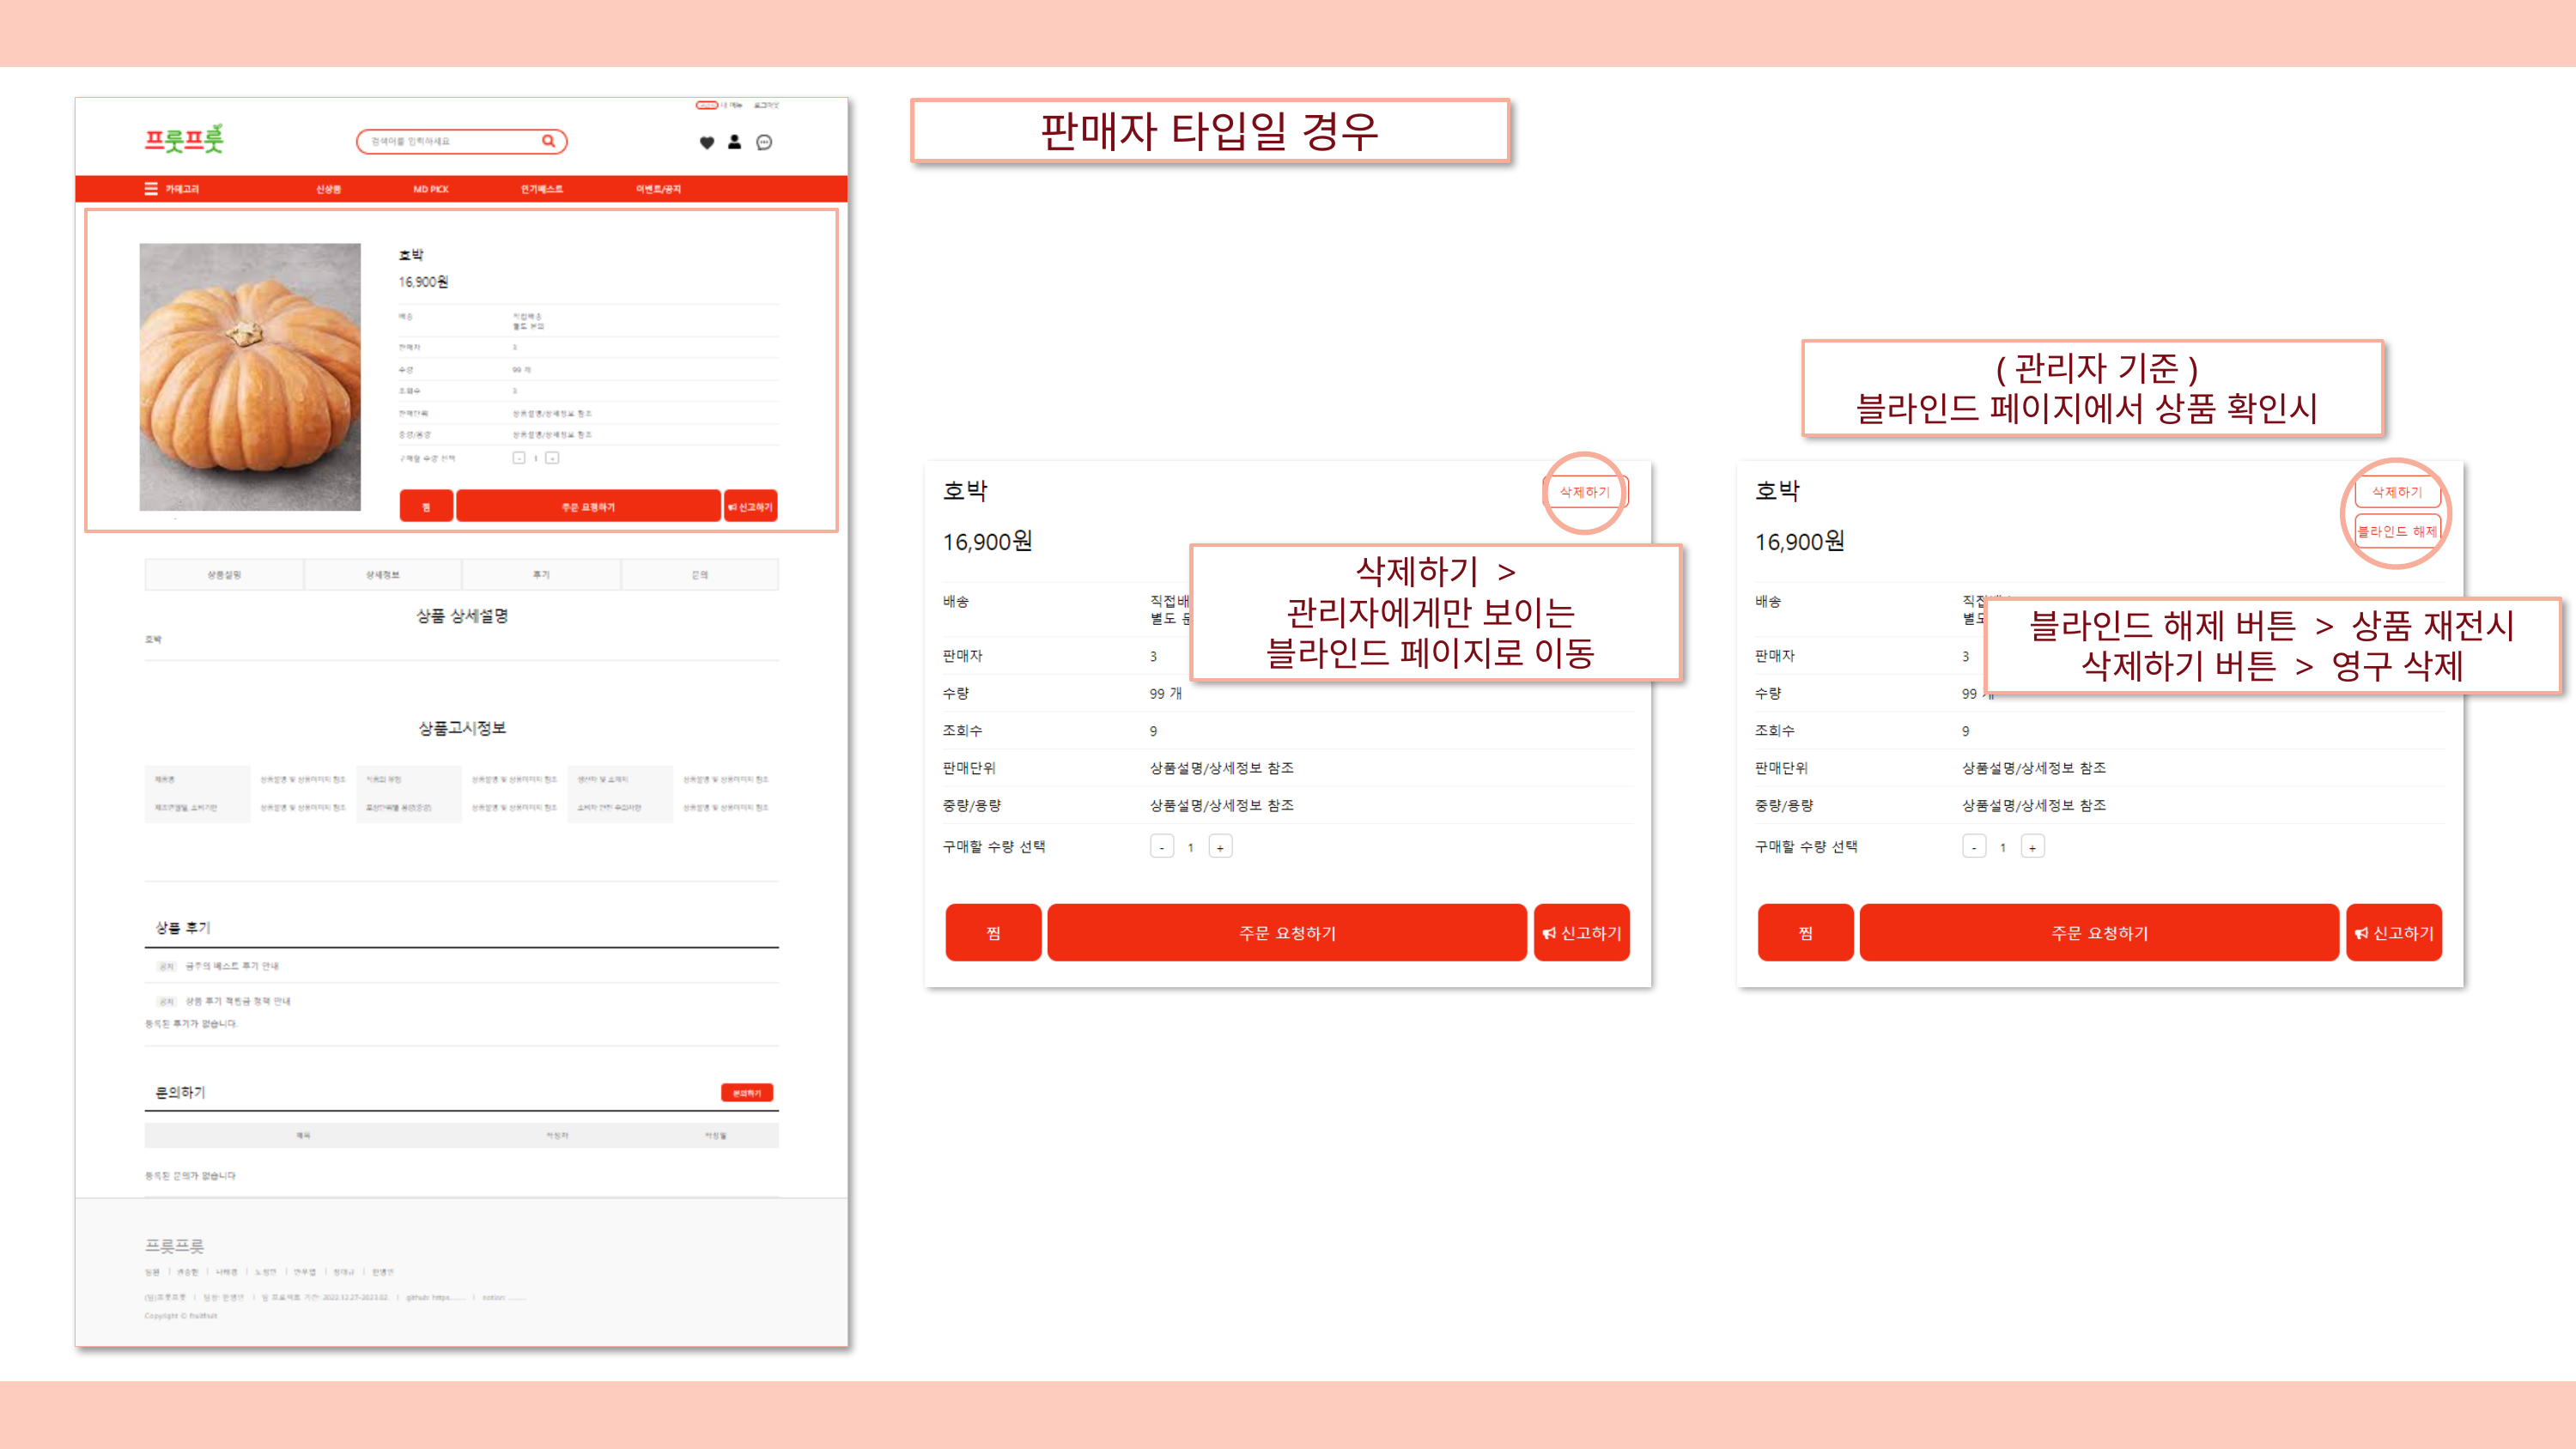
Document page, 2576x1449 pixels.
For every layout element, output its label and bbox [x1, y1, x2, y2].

picture [75, 97, 848, 1348]
text_box [0, 66, 2576, 1382]
picture [925, 461, 1651, 988]
picture [1737, 461, 2464, 988]
